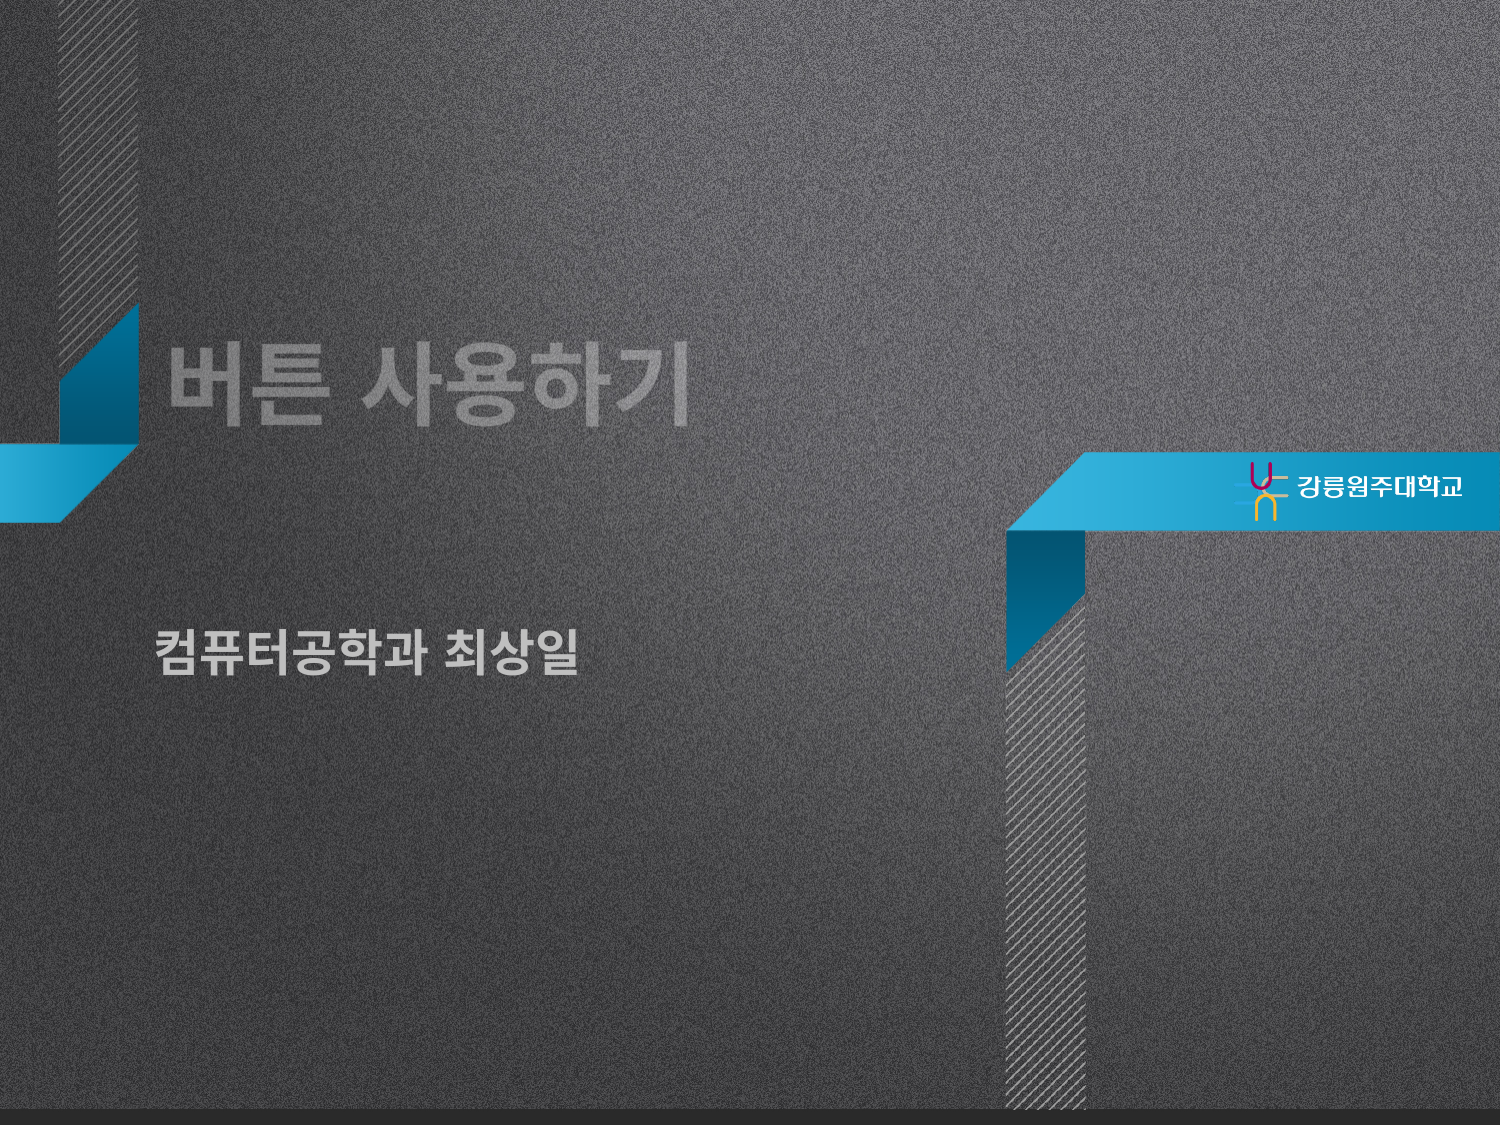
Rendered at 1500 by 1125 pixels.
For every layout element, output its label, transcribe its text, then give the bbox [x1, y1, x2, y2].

picture [1443, 487, 1461, 496]
picture [1434, 477, 1439, 496]
picture [1419, 476, 1431, 486]
text_box 버튼 사용하기 [149, 319, 713, 444]
picture [0, 0, 1500, 1125]
text_box 컴퓨터공학과 최상일 [138, 454, 1002, 689]
picture [1407, 477, 1414, 497]
